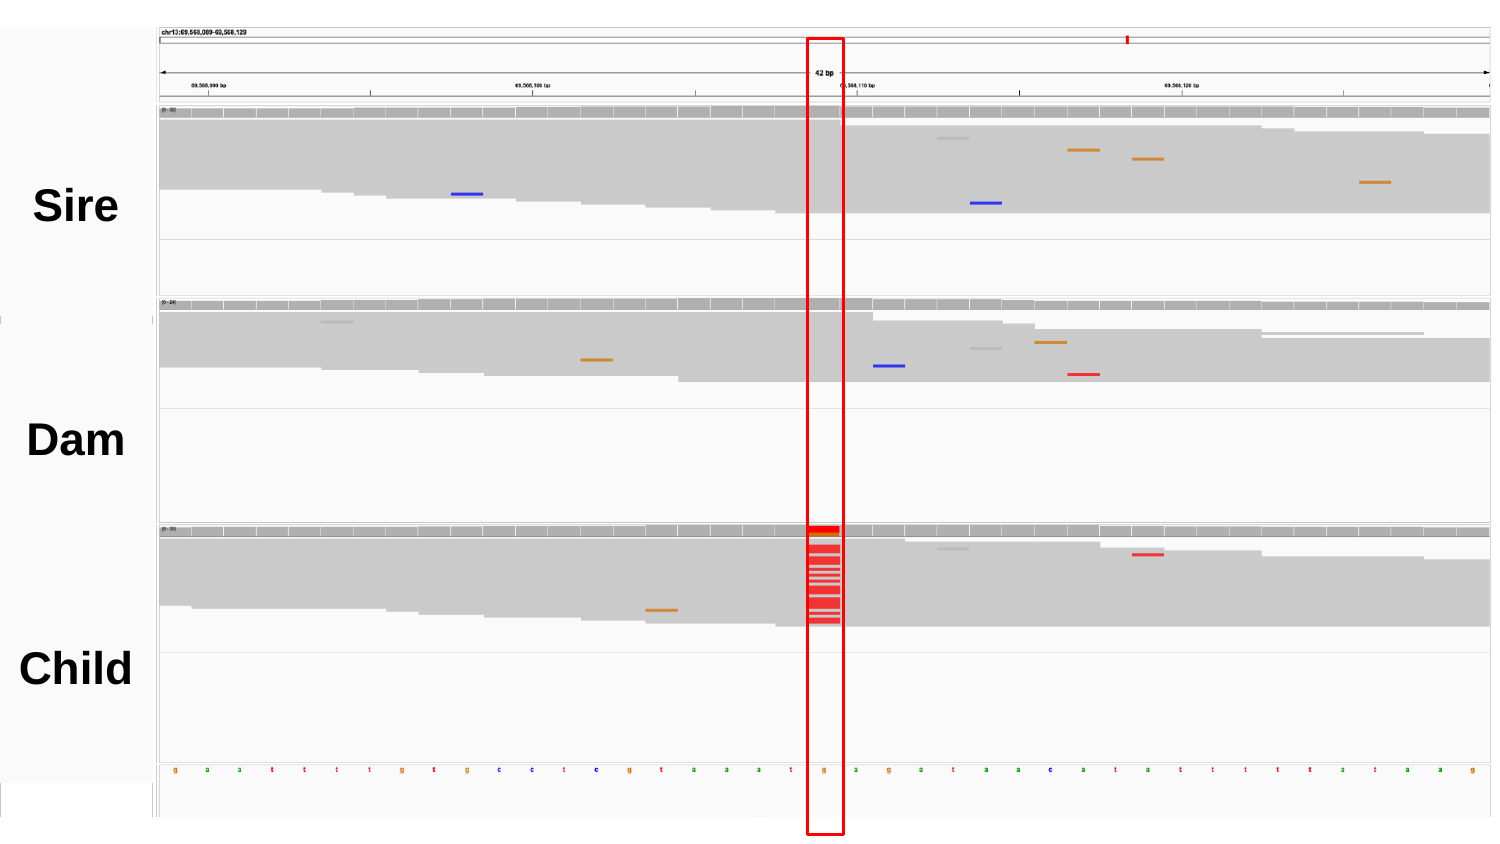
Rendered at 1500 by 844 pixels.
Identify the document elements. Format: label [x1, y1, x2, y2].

picture [0, 26, 1500, 817]
text_box [807, 825, 844, 835]
